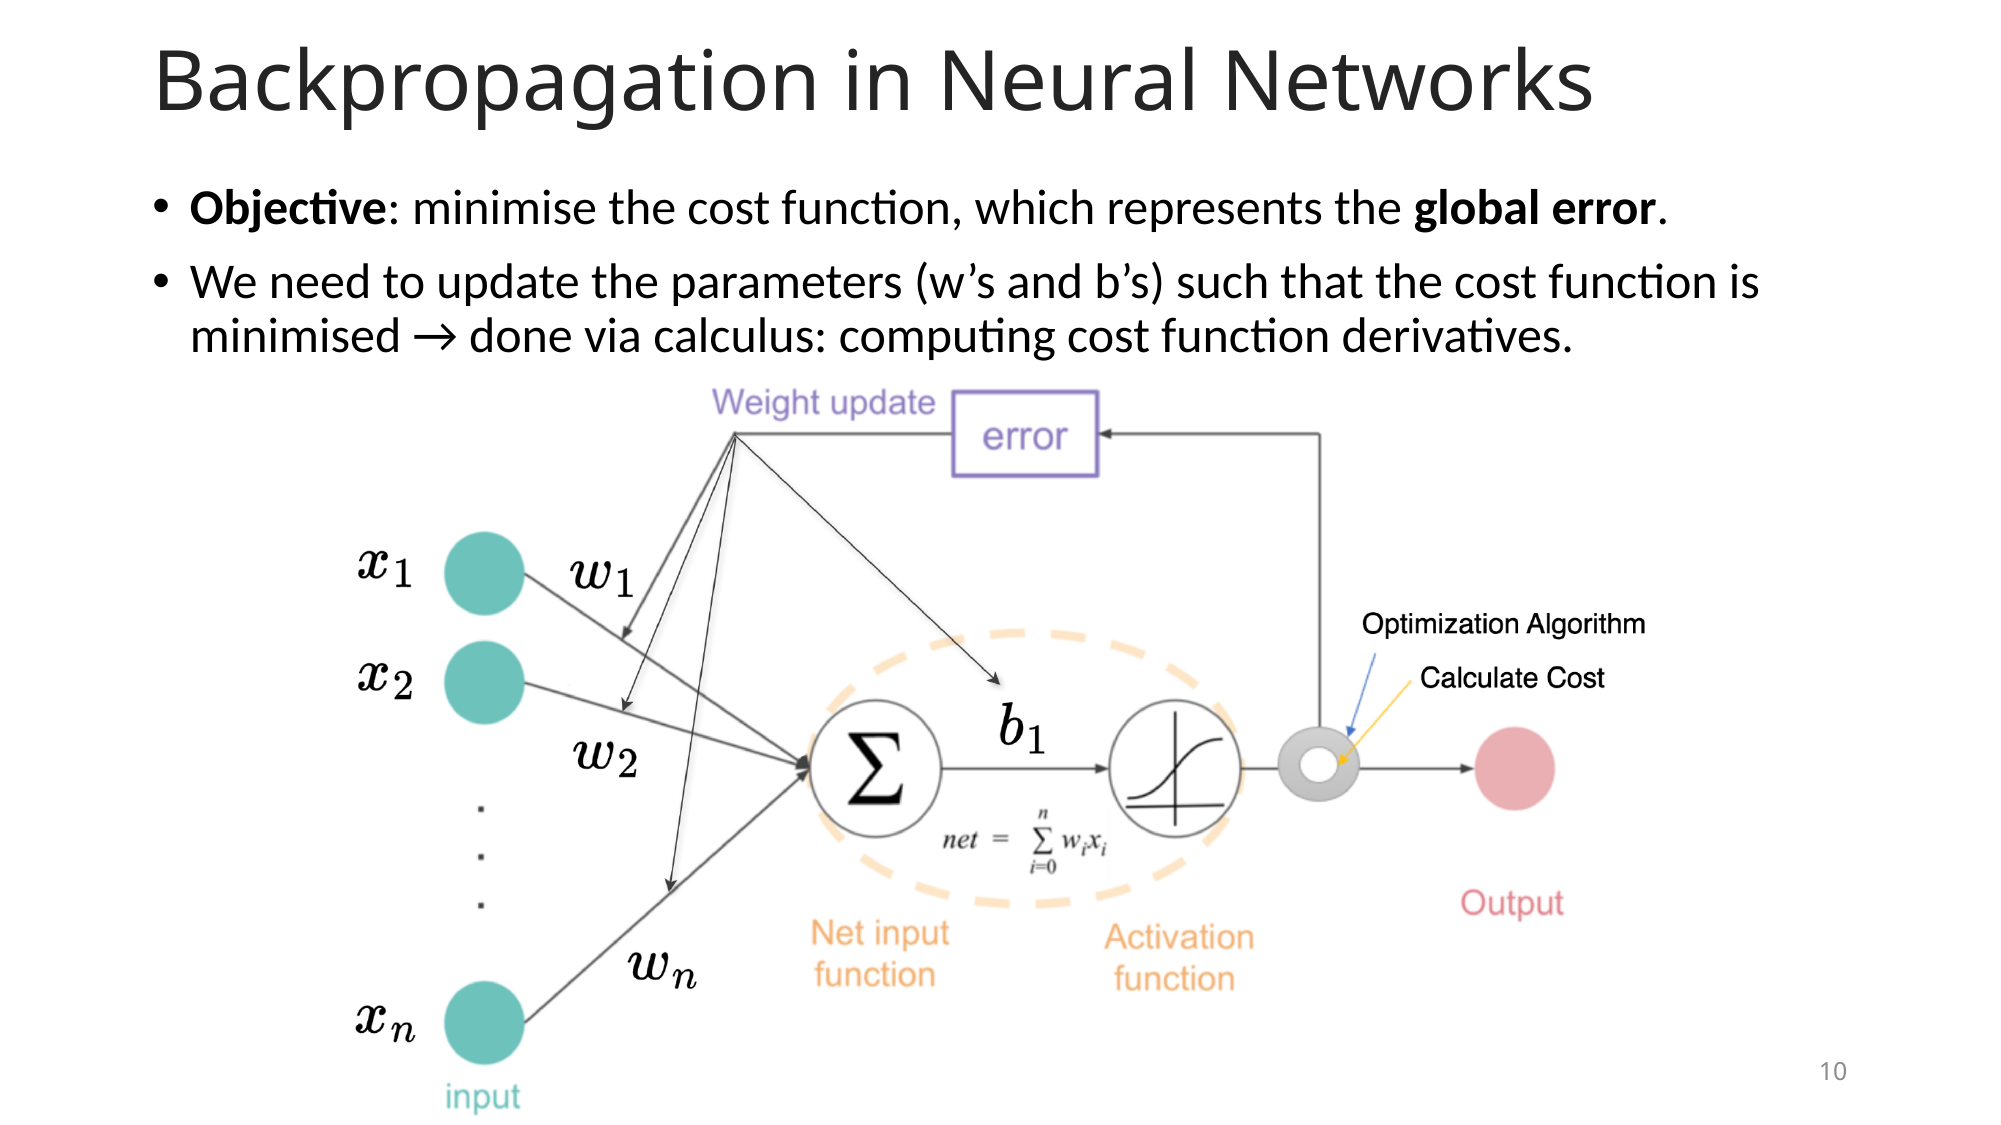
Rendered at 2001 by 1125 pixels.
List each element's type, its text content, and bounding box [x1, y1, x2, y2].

picture [343, 380, 1657, 1120]
list Objective: minimise the cost function, which represents the global error. We need to update the parameters (w’s and b’s) such that the cost function is minimised → done via calculus: computing cost function derivatives. [137, 173, 1863, 952]
slide_number 10 [1657, 1042, 1863, 1103]
title Backpropagation in Neural Networks [137, 0, 1863, 173]
